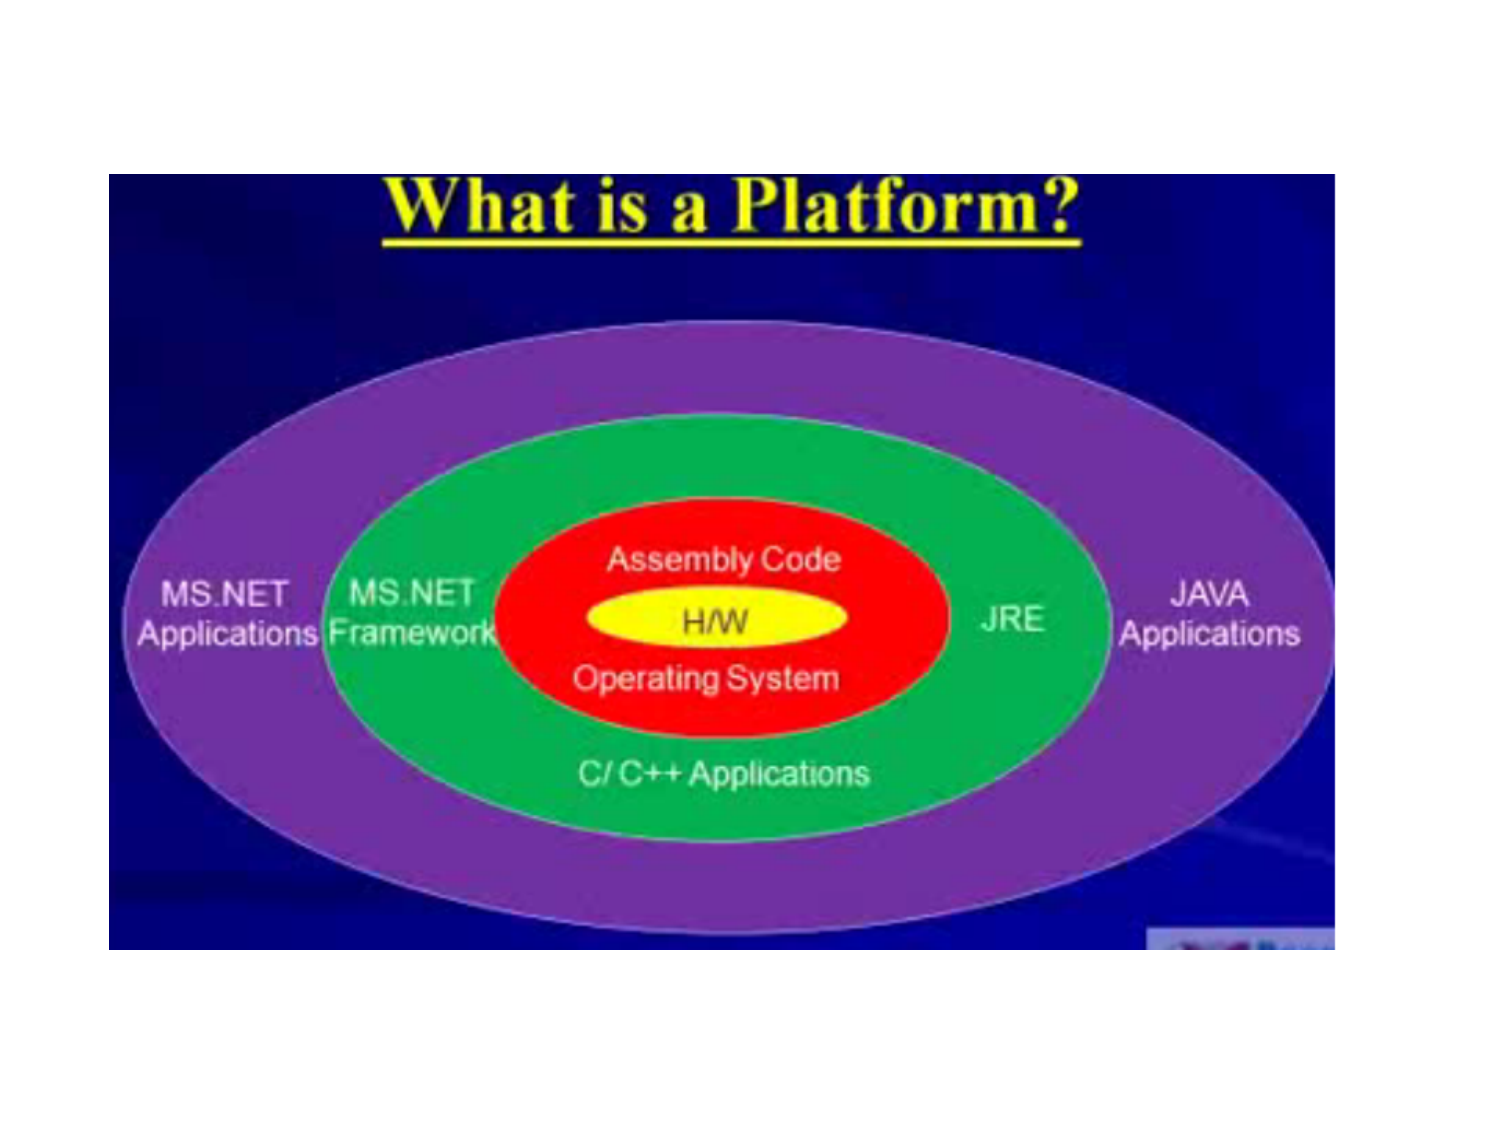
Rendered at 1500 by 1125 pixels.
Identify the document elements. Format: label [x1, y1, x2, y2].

picture [109, 174, 1391, 951]
